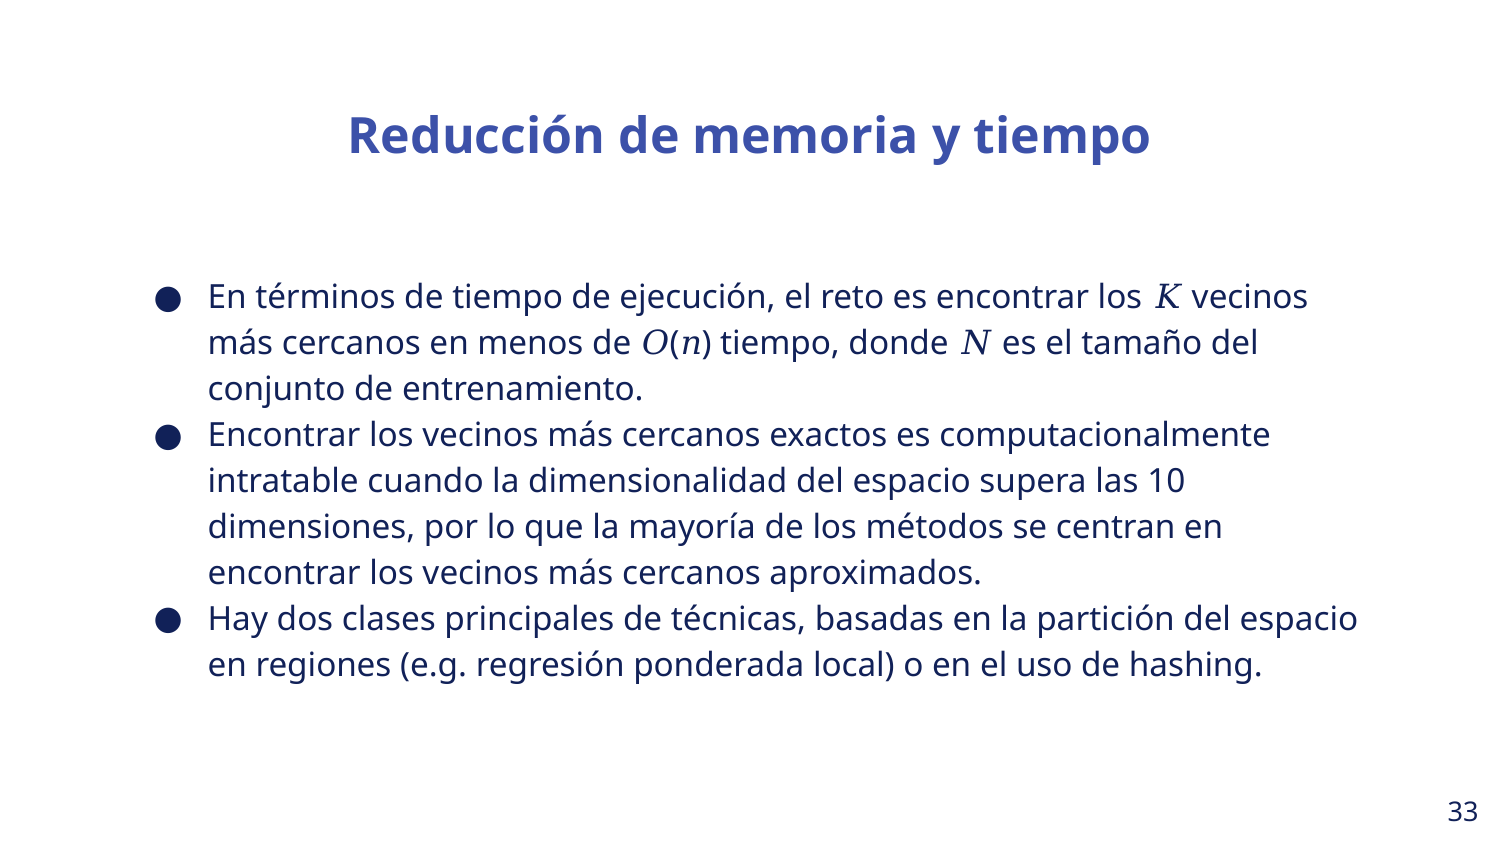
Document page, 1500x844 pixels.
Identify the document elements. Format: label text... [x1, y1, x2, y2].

slide_number ‹#› [1403, 779, 1494, 844]
text_box En términos de tiempo de ejecución, el reto es encontrar los 𝐾 vecinos más cercanos en menos de 𝑂(𝑛) tiempo, donde 𝑁 es el tamaño del conjunto de entrenamiento. Encontrar los vecinos más cercanos exactos es computacionalmente intratable cuando la dimensionalidad del espacio supera las 10 dimensiones, por lo que la mayoría de los métodos se centran en encontrar los vecinos más cercanos aproximados. Hay dos clases principales de técnicas, basadas en la partición del espacio en regiones (e.g. regresión ponderada local) o en el uso de hashing. [117, 254, 1382, 762]
text_box Reducción de memoria y tiempo [0, 88, 1500, 183]
